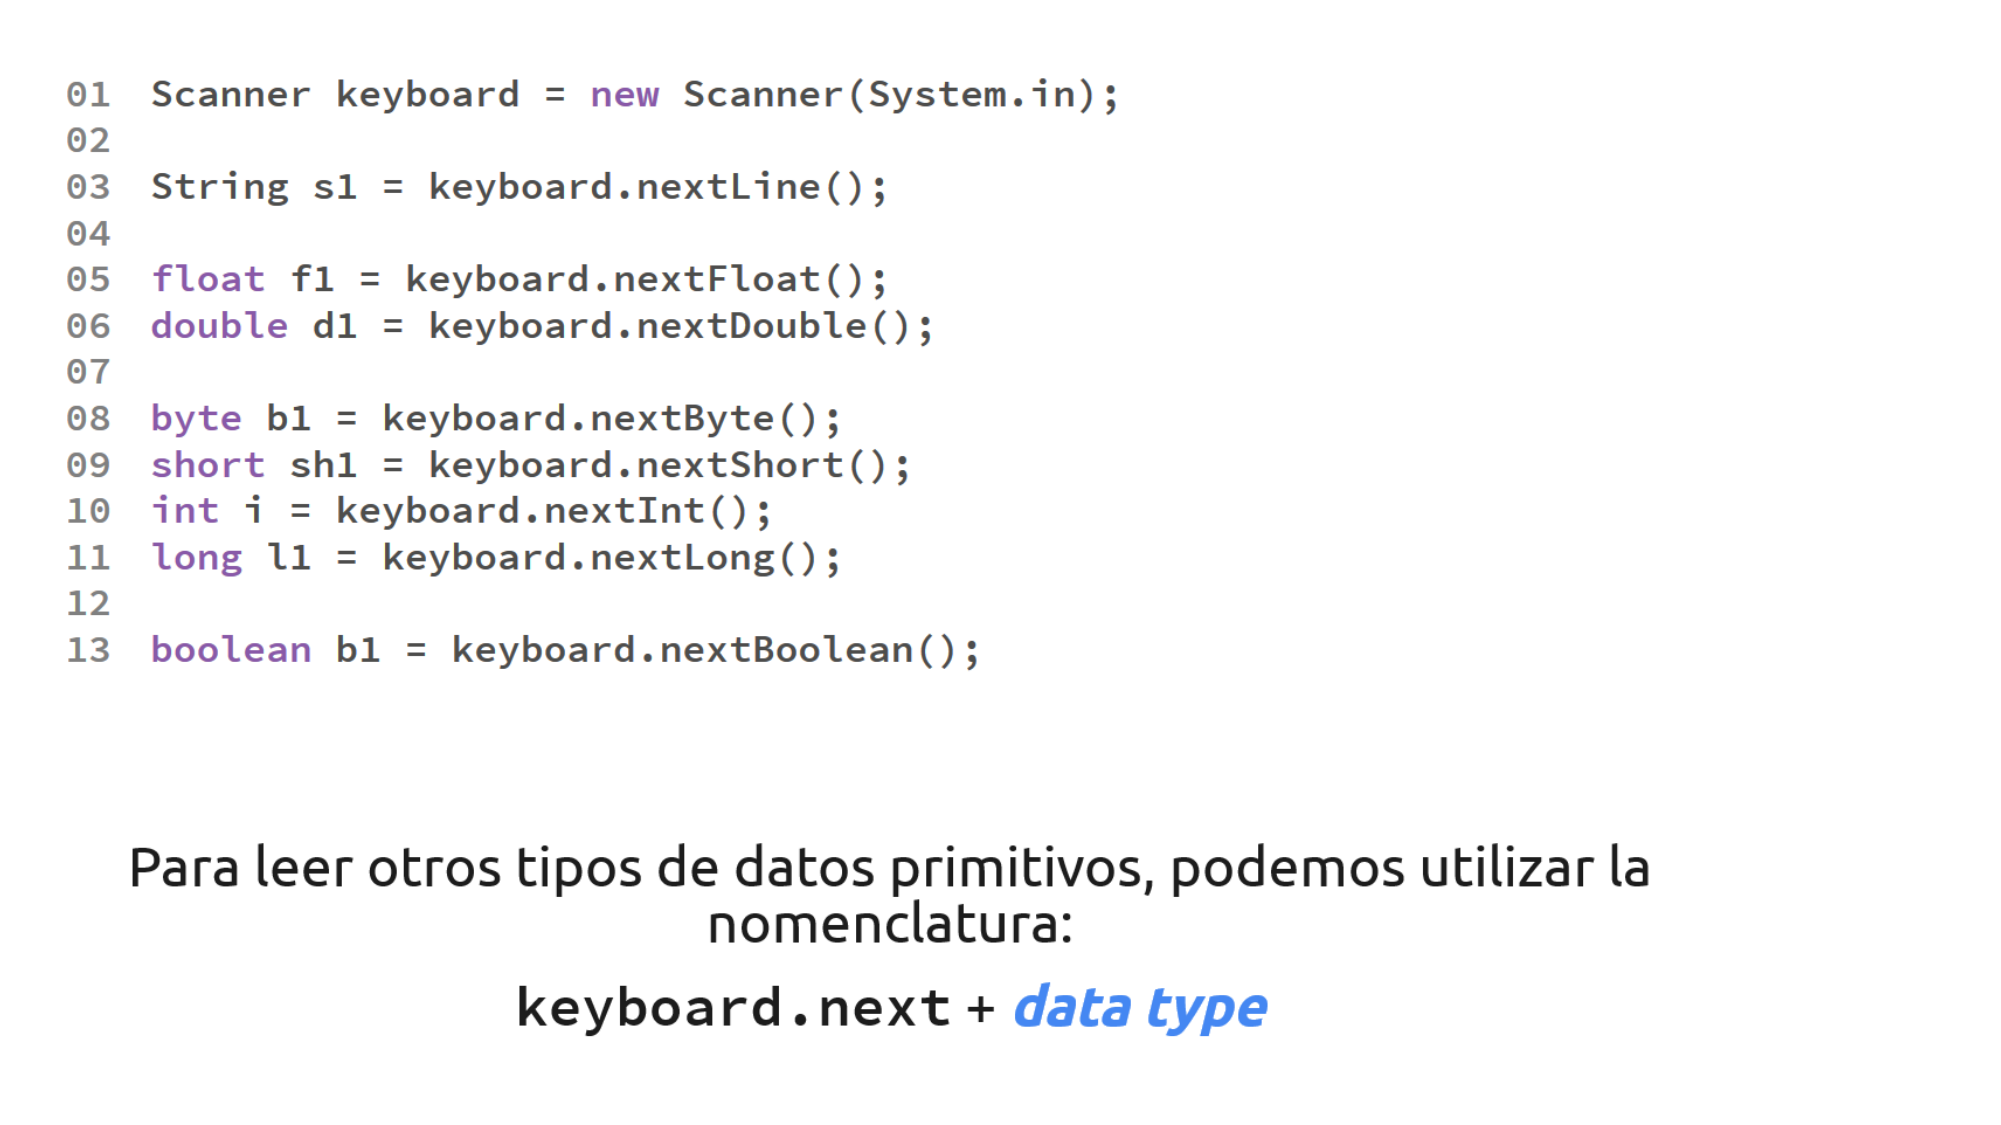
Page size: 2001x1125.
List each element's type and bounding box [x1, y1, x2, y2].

picture [0, 2, 1763, 1123]
